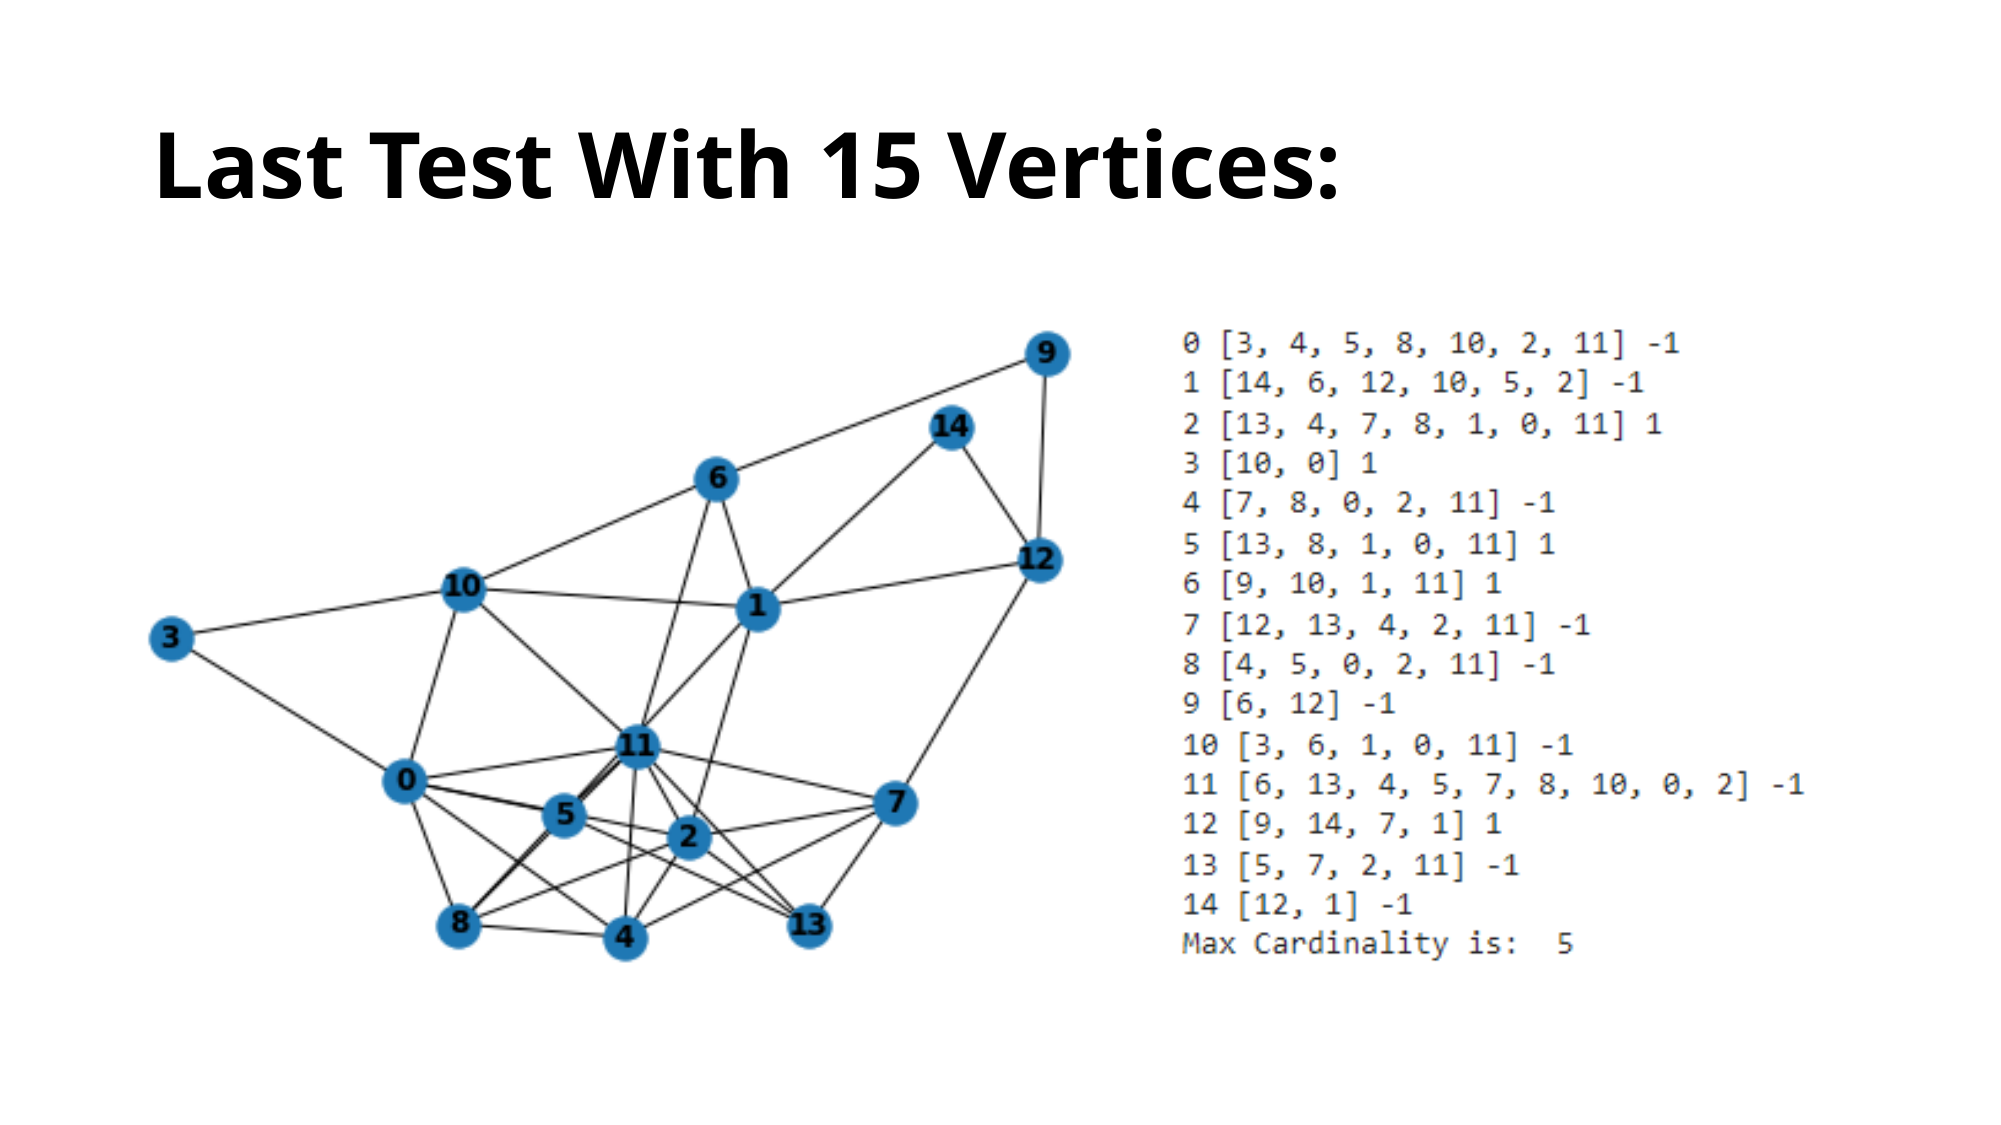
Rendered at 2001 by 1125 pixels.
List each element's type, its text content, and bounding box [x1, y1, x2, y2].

picture [1167, 312, 1830, 975]
title Last Test With 15 Vertices: [137, 59, 1863, 278]
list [137, 312, 1084, 975]
